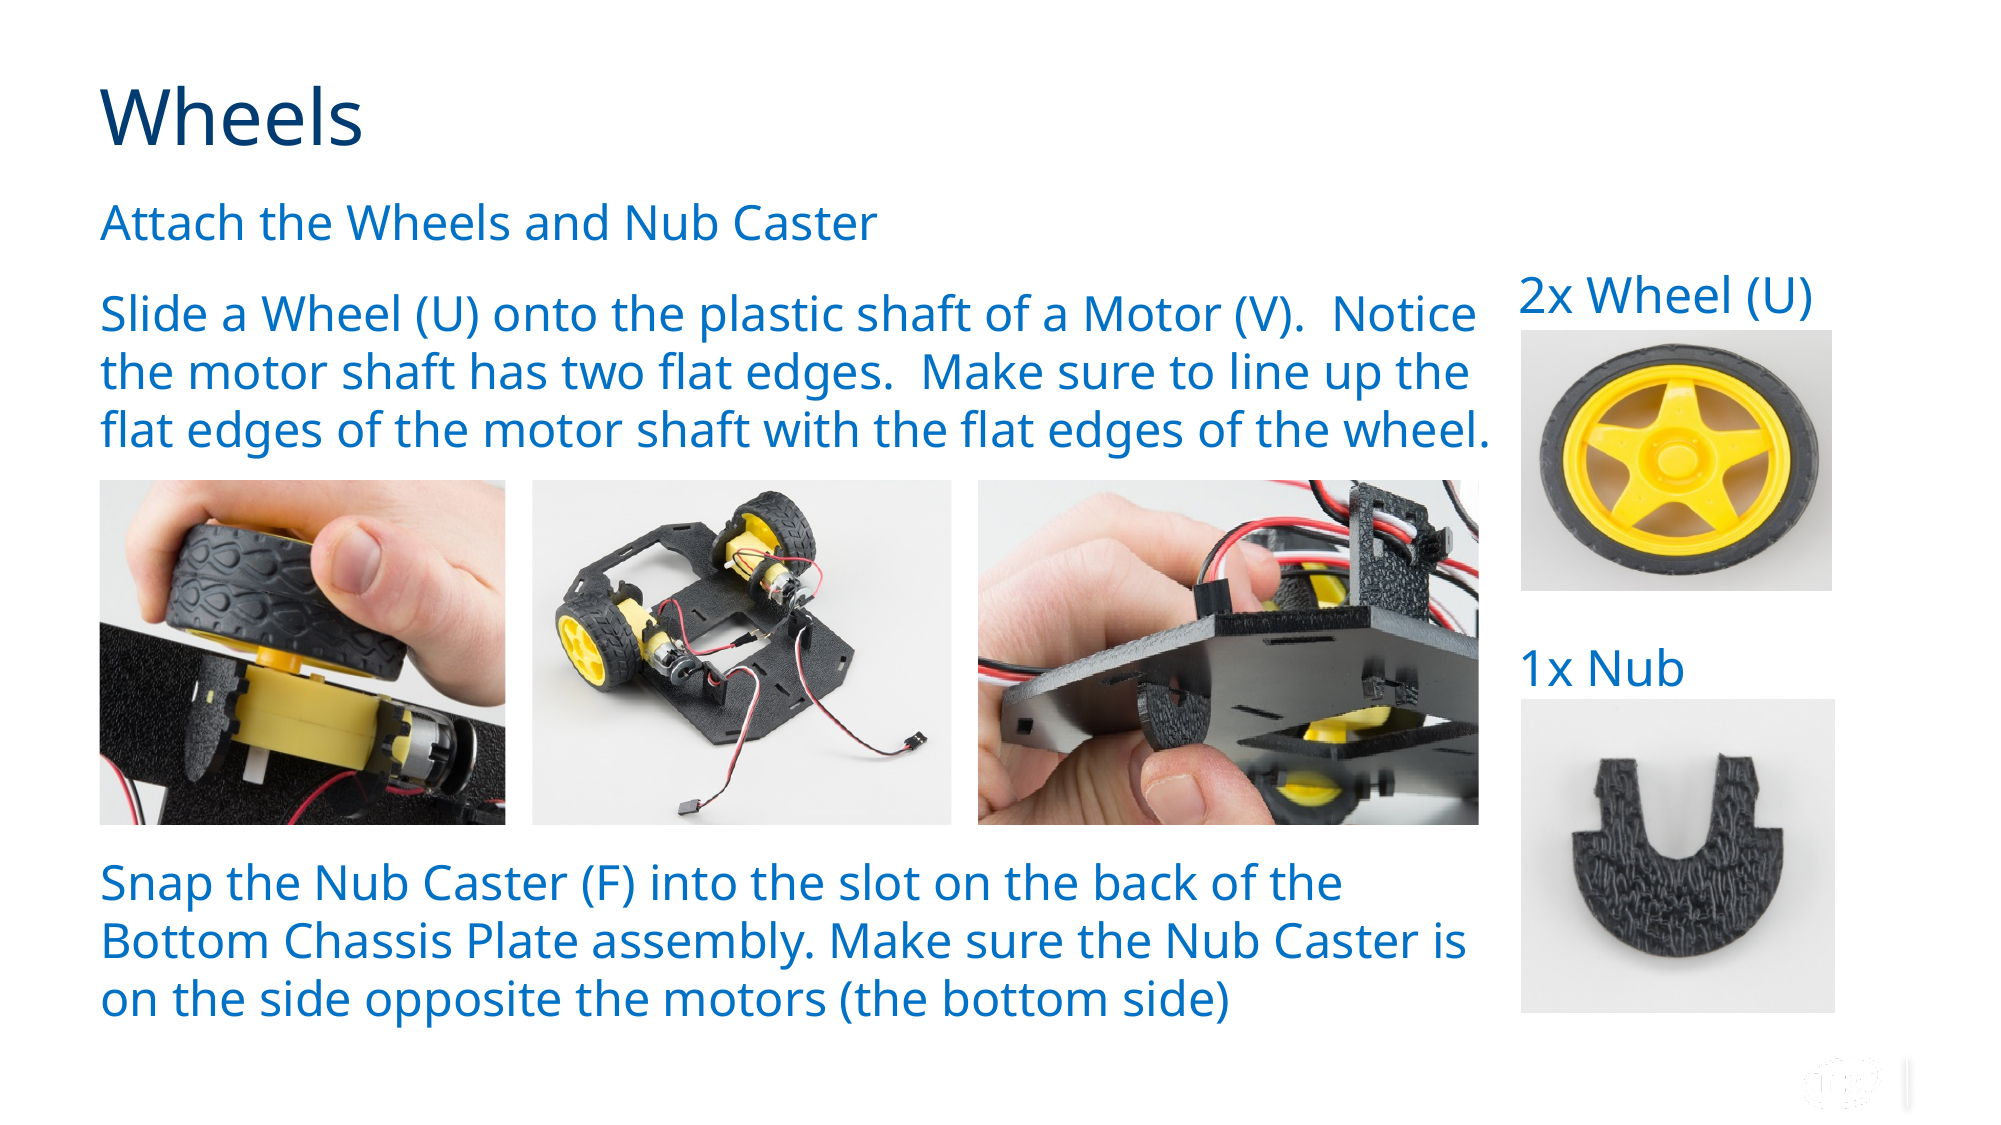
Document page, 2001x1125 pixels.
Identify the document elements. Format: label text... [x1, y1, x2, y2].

title Wheels [99, 67, 1900, 258]
picture [99, 480, 506, 825]
list Attach the Wheels and Nub Caster Slide a Wheel (U) onto the plastic shaft of a Motor (V). Notice the motor shaft has two flat edges. Make sure to line up the flat edges of the motor shaft with the flat edges of the wheel. Snap the Nub Caster (F) into the slot on the back of the Bottom Chassis Plate assembly. Make sure the Nub Caster is on the side opposite the motors (the bottom side) [100, 192, 1492, 1063]
slide_number 15 [1503, 1055, 1970, 1116]
list 2x Wheel (U) 1x Nub Caster(F) [1518, 263, 1900, 1013]
picture [1521, 699, 1835, 1013]
picture [977, 480, 1479, 825]
picture [531, 480, 952, 825]
picture [1521, 330, 1832, 591]
